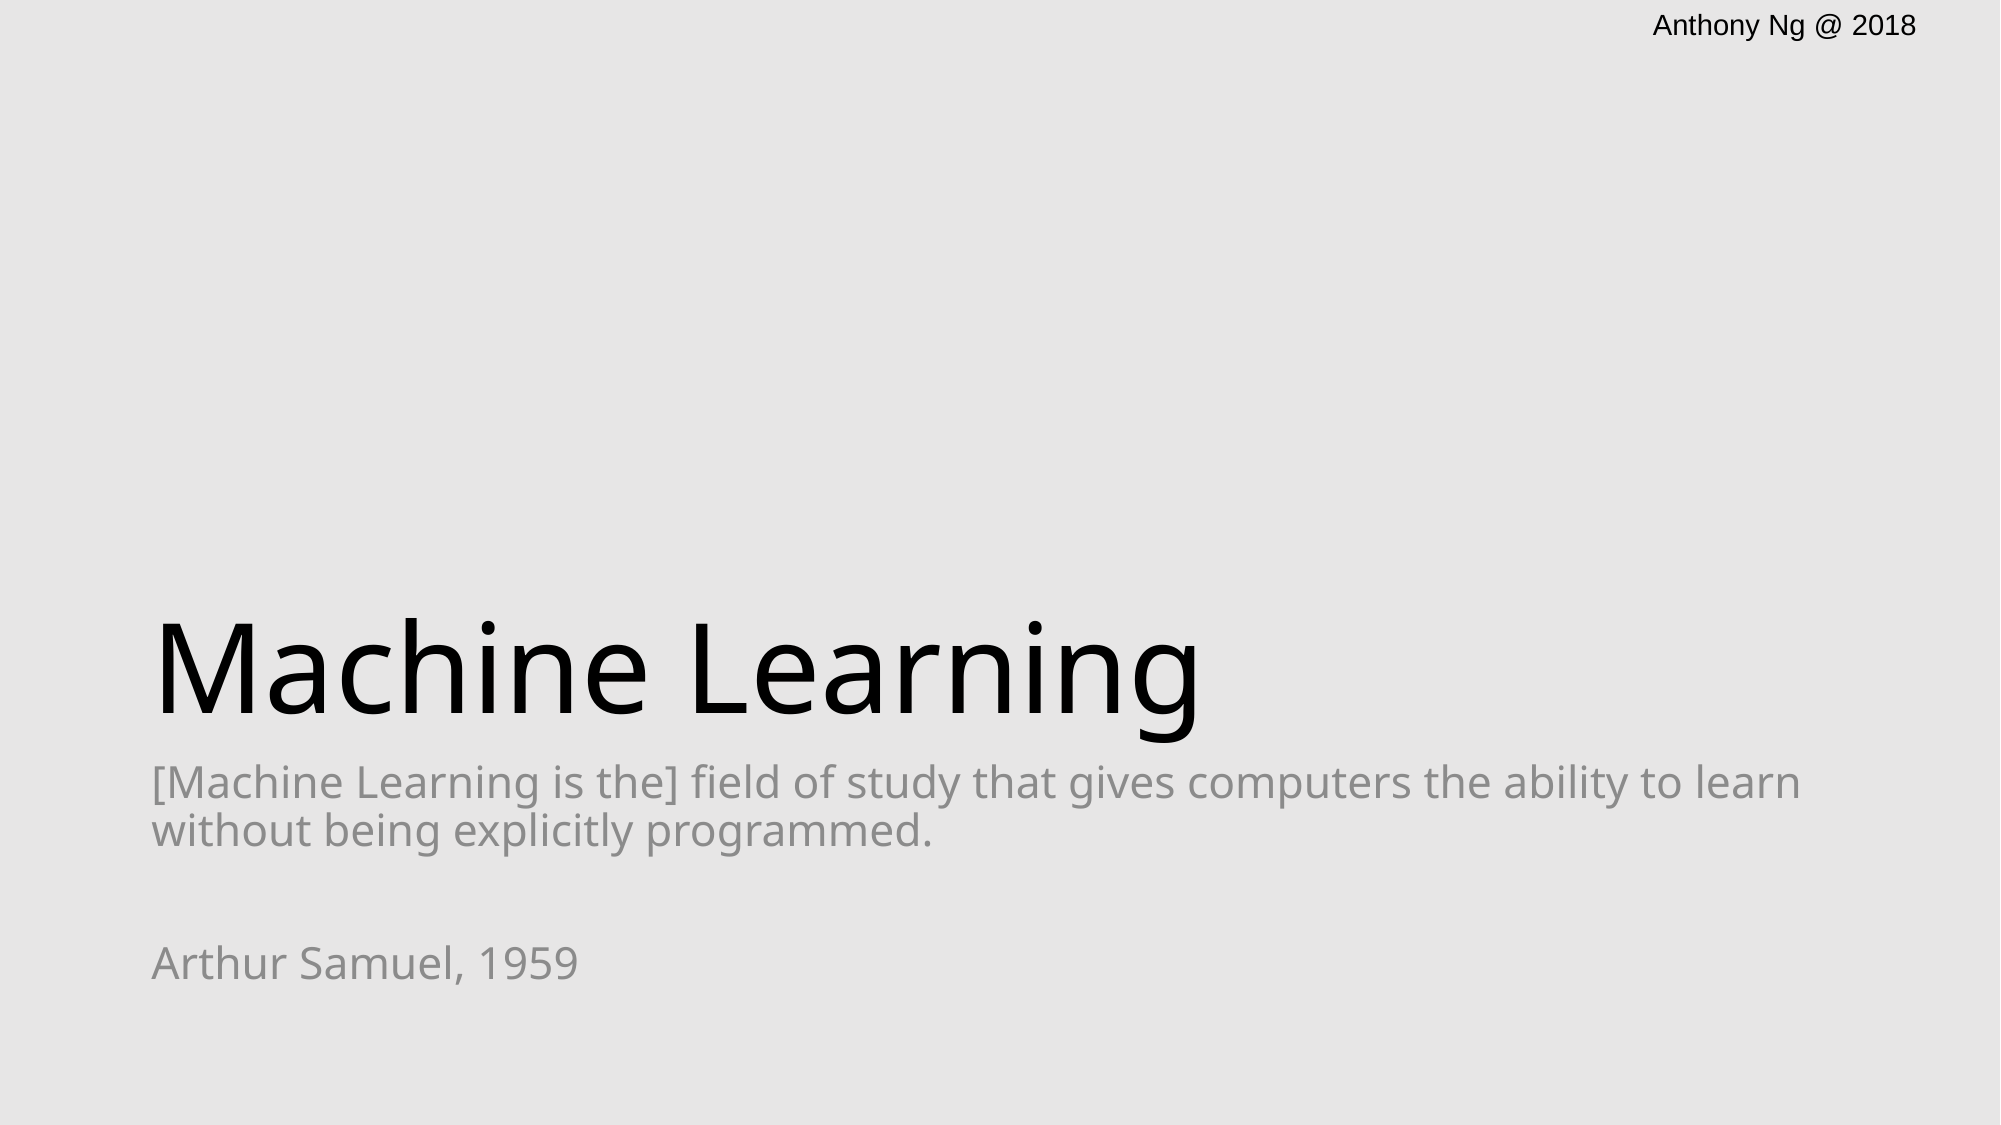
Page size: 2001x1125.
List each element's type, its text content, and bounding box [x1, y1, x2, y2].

title Machine Learning [136, 280, 1862, 749]
list [Machine Learning is the] field of study that gives computers the ability to learn without being explicitly programmed. Arthur Samuel, 1959 [136, 752, 1862, 999]
